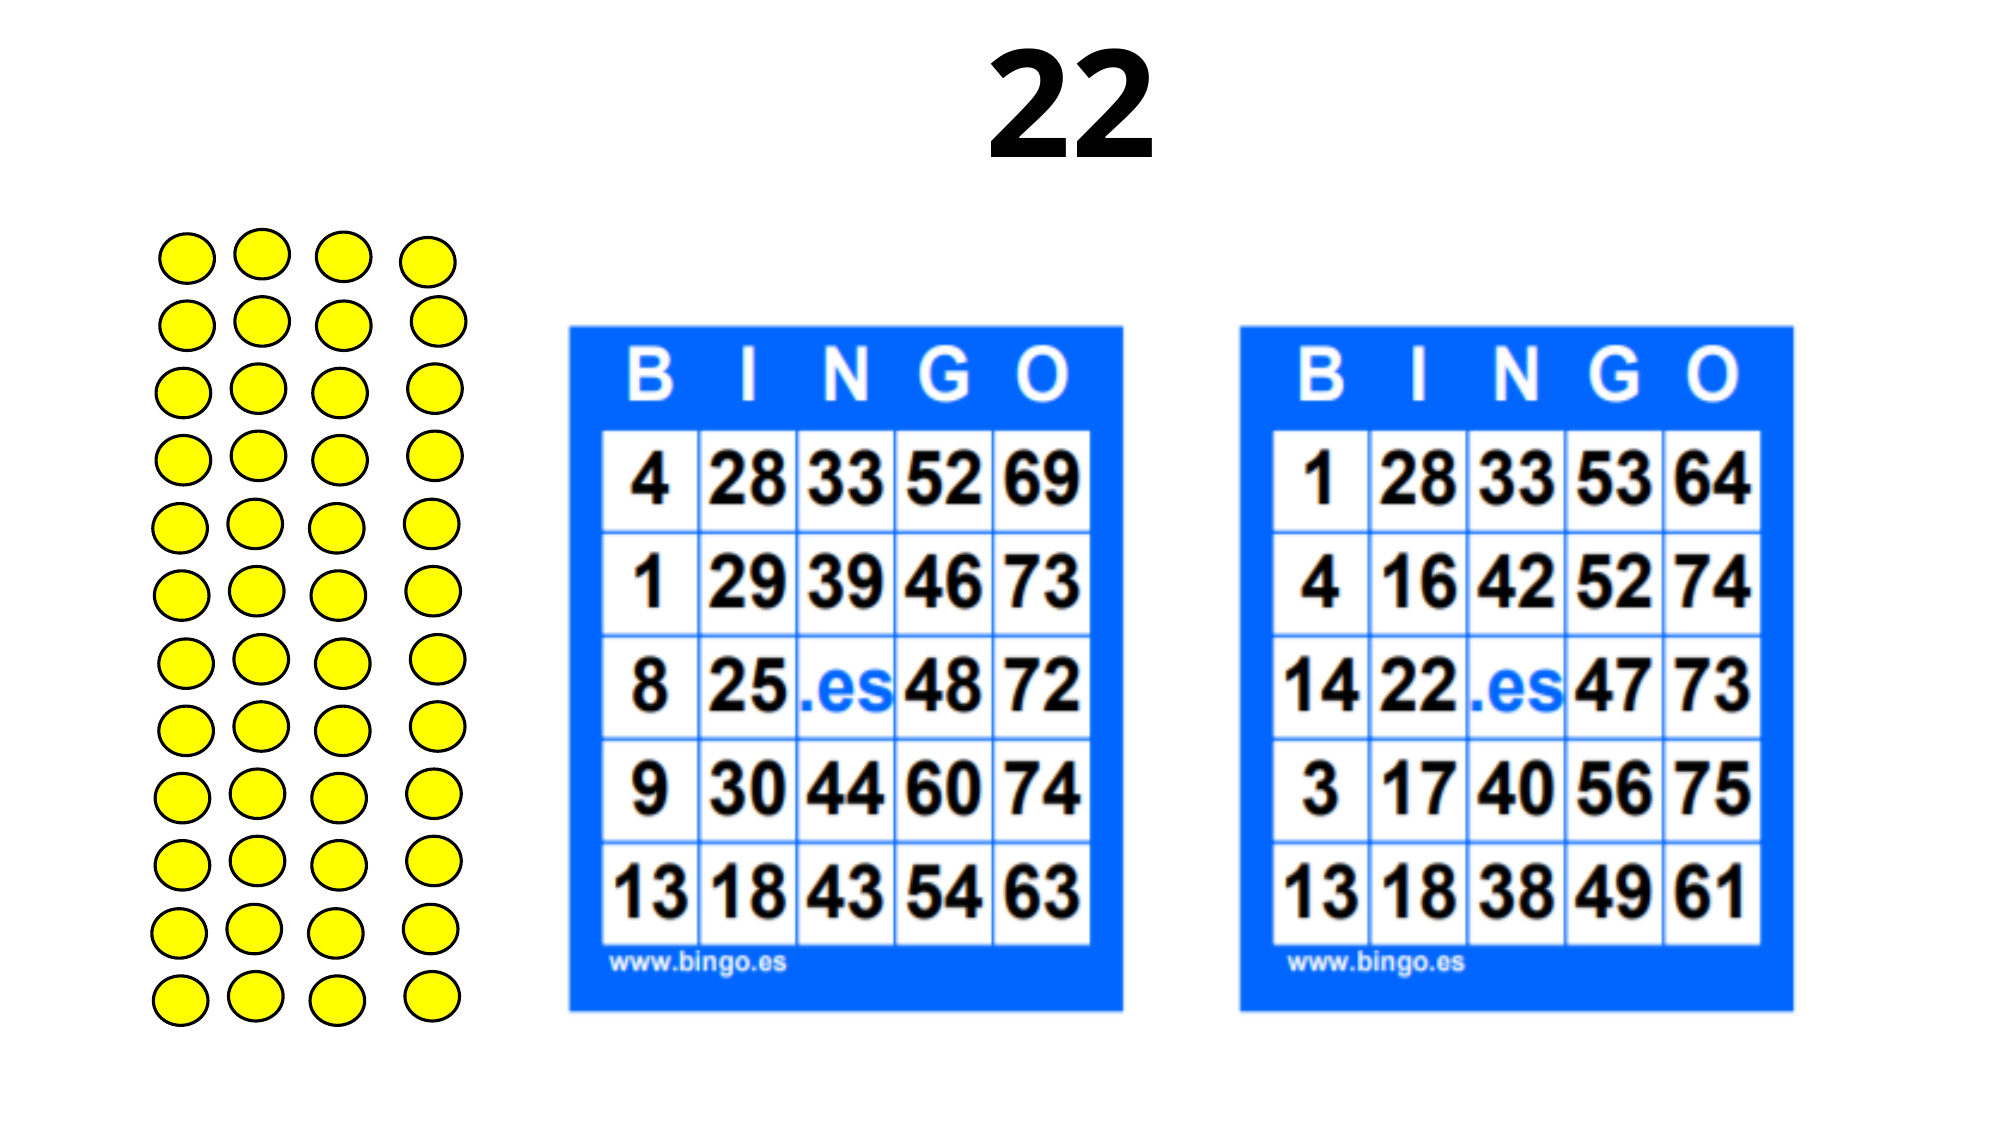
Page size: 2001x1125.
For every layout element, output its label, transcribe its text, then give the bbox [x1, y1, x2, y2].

text_box [227, 970, 285, 1023]
text_box [158, 299, 216, 352]
text_box [406, 362, 464, 415]
picture [559, 308, 1806, 1026]
text_box [311, 367, 369, 419]
text_box [311, 434, 369, 486]
text_box [315, 299, 373, 352]
text_box [150, 907, 208, 960]
text_box [157, 637, 215, 690]
text_box [314, 705, 372, 757]
text_box [405, 767, 463, 820]
text_box [410, 295, 467, 348]
text_box [232, 633, 290, 686]
text_box [232, 700, 290, 753]
text_box [230, 362, 287, 415]
text_box [155, 367, 212, 419]
text_box [229, 835, 286, 887]
text_box [310, 569, 367, 622]
text_box [404, 565, 462, 617]
text_box [309, 974, 366, 1027]
text_box [403, 970, 461, 1023]
text_box [406, 430, 464, 482]
text_box [409, 633, 467, 686]
text_box [310, 772, 368, 824]
text_box 22 [970, 0, 1173, 195]
text_box [226, 498, 284, 550]
text_box [154, 772, 211, 824]
text_box [403, 498, 461, 550]
text_box [233, 295, 291, 348]
text_box [308, 502, 366, 555]
text_box [399, 236, 457, 288]
text_box [315, 231, 373, 283]
text_box [230, 430, 287, 482]
text_box [233, 228, 291, 280]
text_box [152, 974, 210, 1027]
text_box [314, 637, 372, 690]
text_box [409, 700, 467, 753]
text_box [310, 839, 368, 892]
text_box [225, 903, 283, 955]
text_box [228, 565, 286, 617]
text_box [158, 232, 216, 285]
text_box [154, 839, 211, 892]
text_box [157, 705, 215, 757]
text_box [155, 434, 212, 486]
text_box [402, 903, 460, 955]
text_box [151, 502, 209, 555]
text_box [307, 907, 365, 960]
text_box [405, 835, 463, 887]
text_box [229, 767, 286, 820]
text_box [153, 569, 211, 622]
